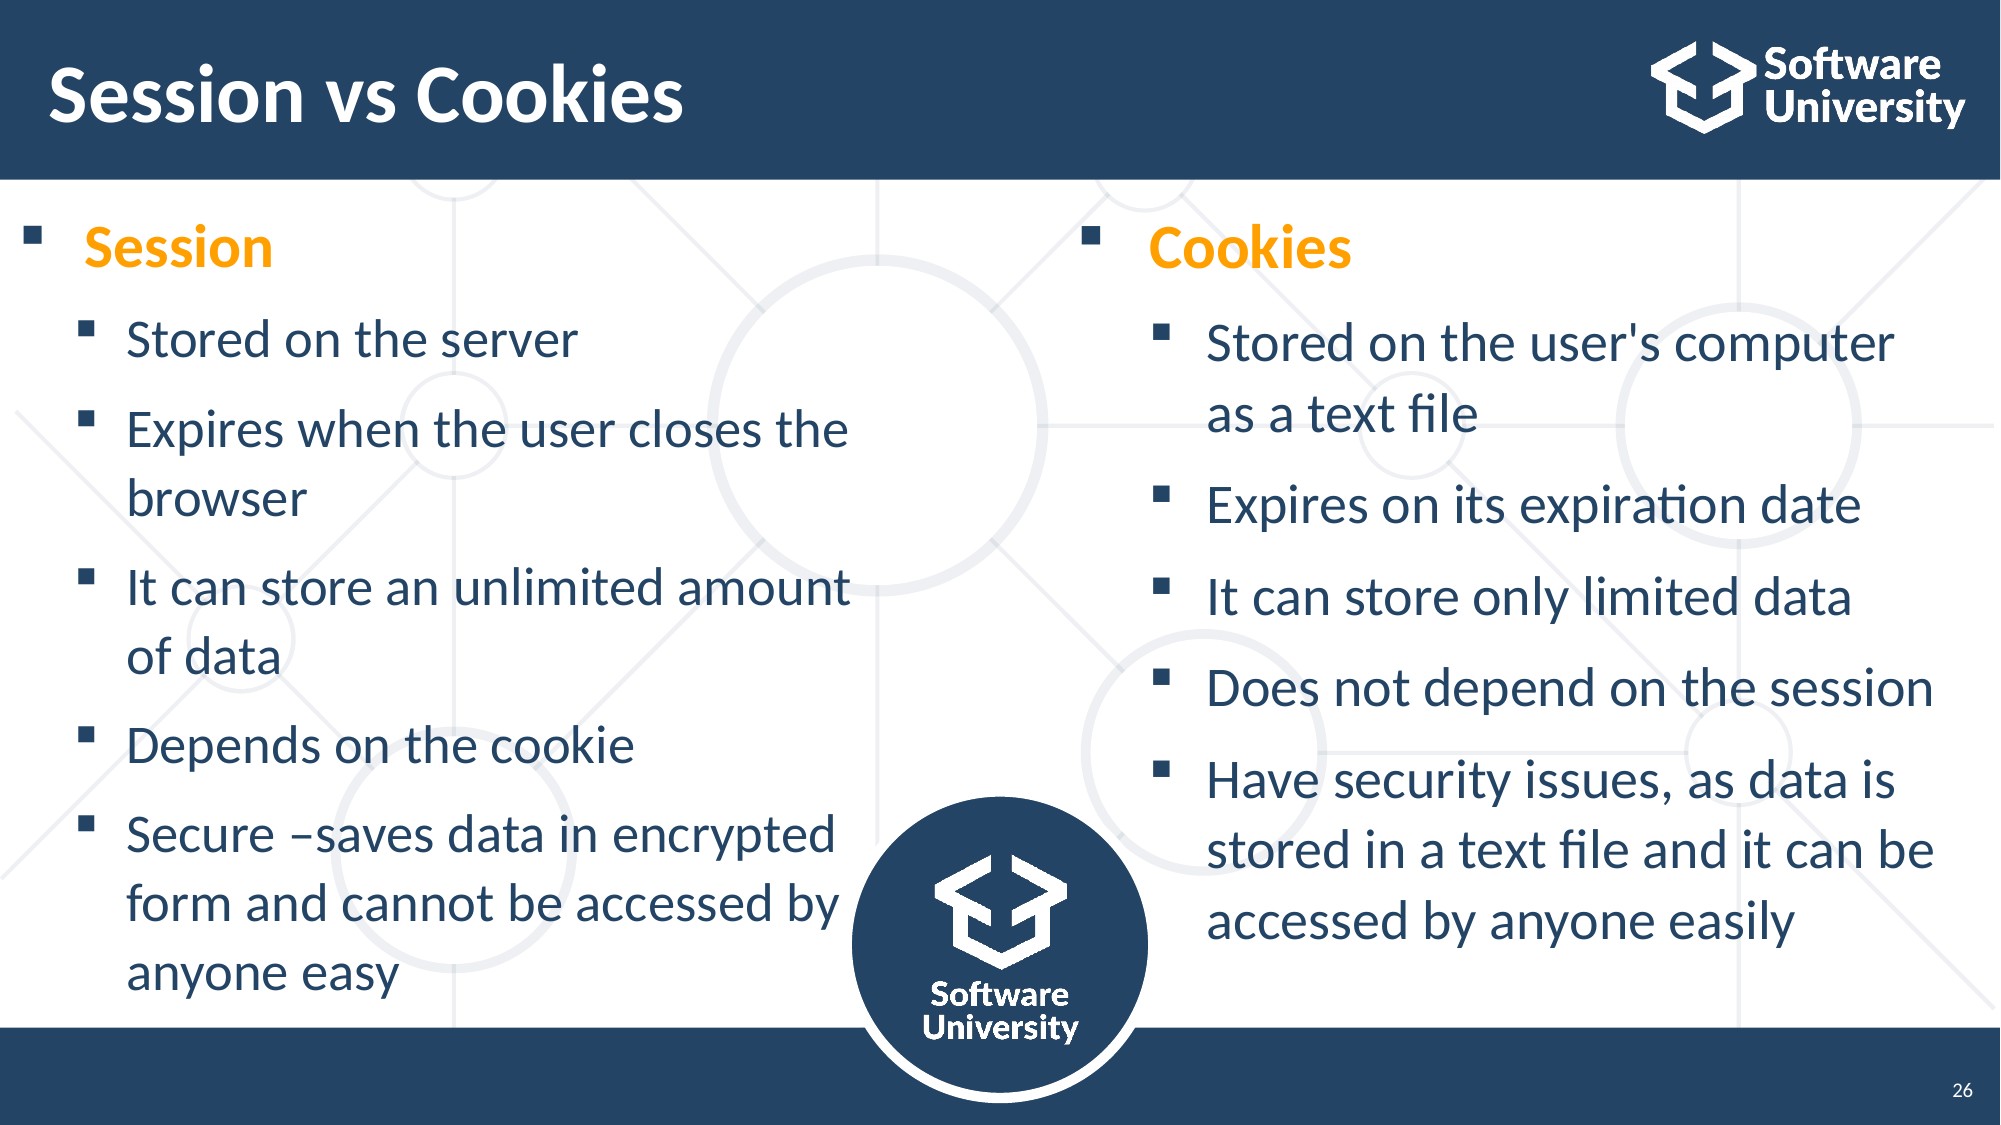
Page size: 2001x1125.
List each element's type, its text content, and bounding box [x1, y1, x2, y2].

list Session Stored on the server Expires when the user closes the browser It can store an unlimited amount of data Depends on the cookie Secure –saves data in encrypted form and cannot be accessed by anyone easy [0, 196, 911, 1010]
picture [1651, 41, 1966, 134]
list Cookies Stored on the user's computer as a text file Expires on its expiration date It can store only limited data Does not depend on the session Have security issues, as data is stored in a text file and it can be accessed by anyone easily [1059, 196, 1969, 1010]
picture [921, 854, 1079, 1049]
title Session vs Cookies [31, 16, 1625, 162]
slide_number 26 [1927, 1060, 1989, 1109]
